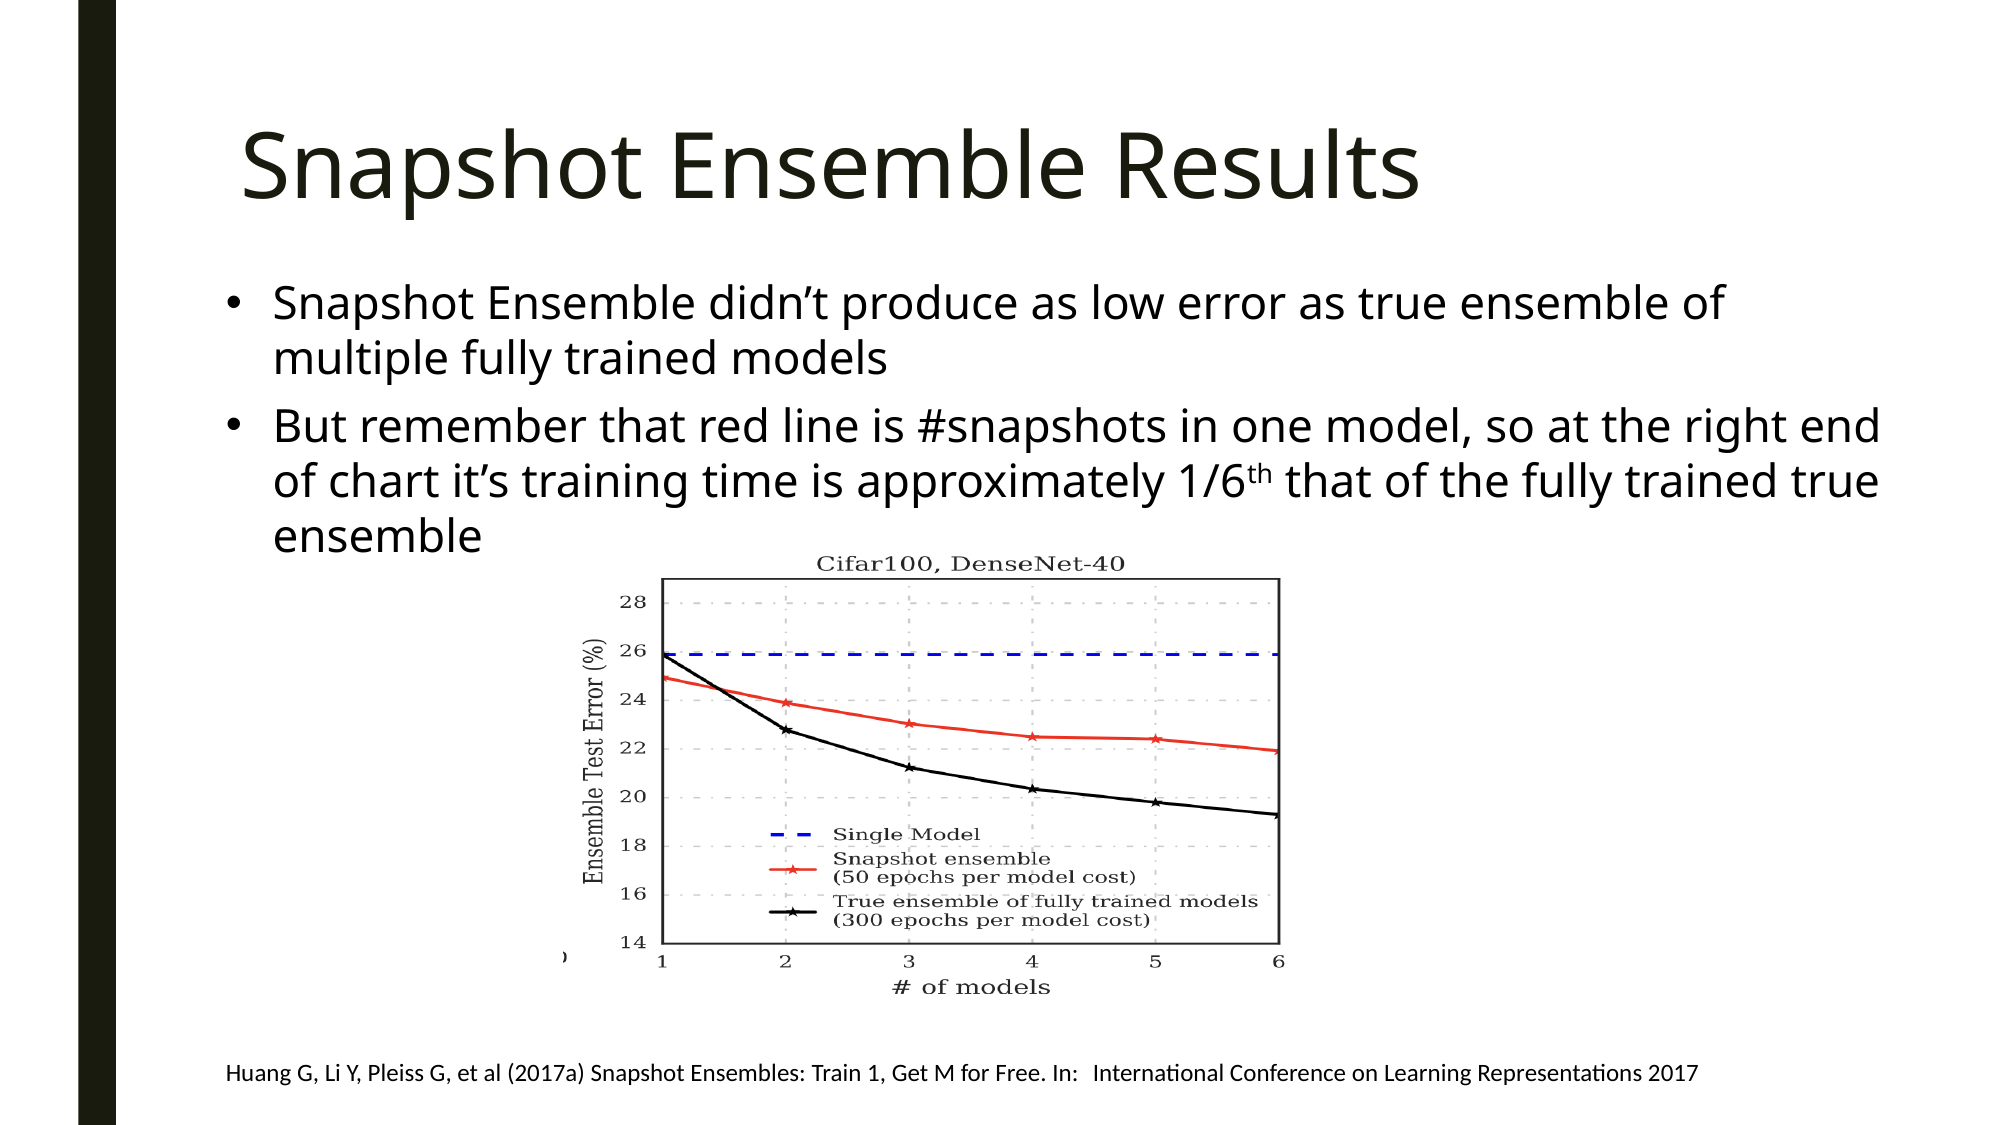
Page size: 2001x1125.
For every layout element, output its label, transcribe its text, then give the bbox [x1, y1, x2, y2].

text_box Huang G, Li Y, Pleiss G, et al (2017a) Snapshot Ensembles: Train 1, Get M for Free. In: International Conference on Learning Representations 2017 [211, 1049, 1800, 1124]
text_box Snapshot Ensemble didn’t produce as low error as true ensemble of multiple fully trained models But remember that red line is #snapshots in one model, so at the right end of chart it’s training time is approximately 1/6th that of the fully trained true ensemble [211, 266, 1912, 637]
picture [563, 536, 1309, 1001]
title Snapshot Ensemble Results [225, 112, 1800, 266]
